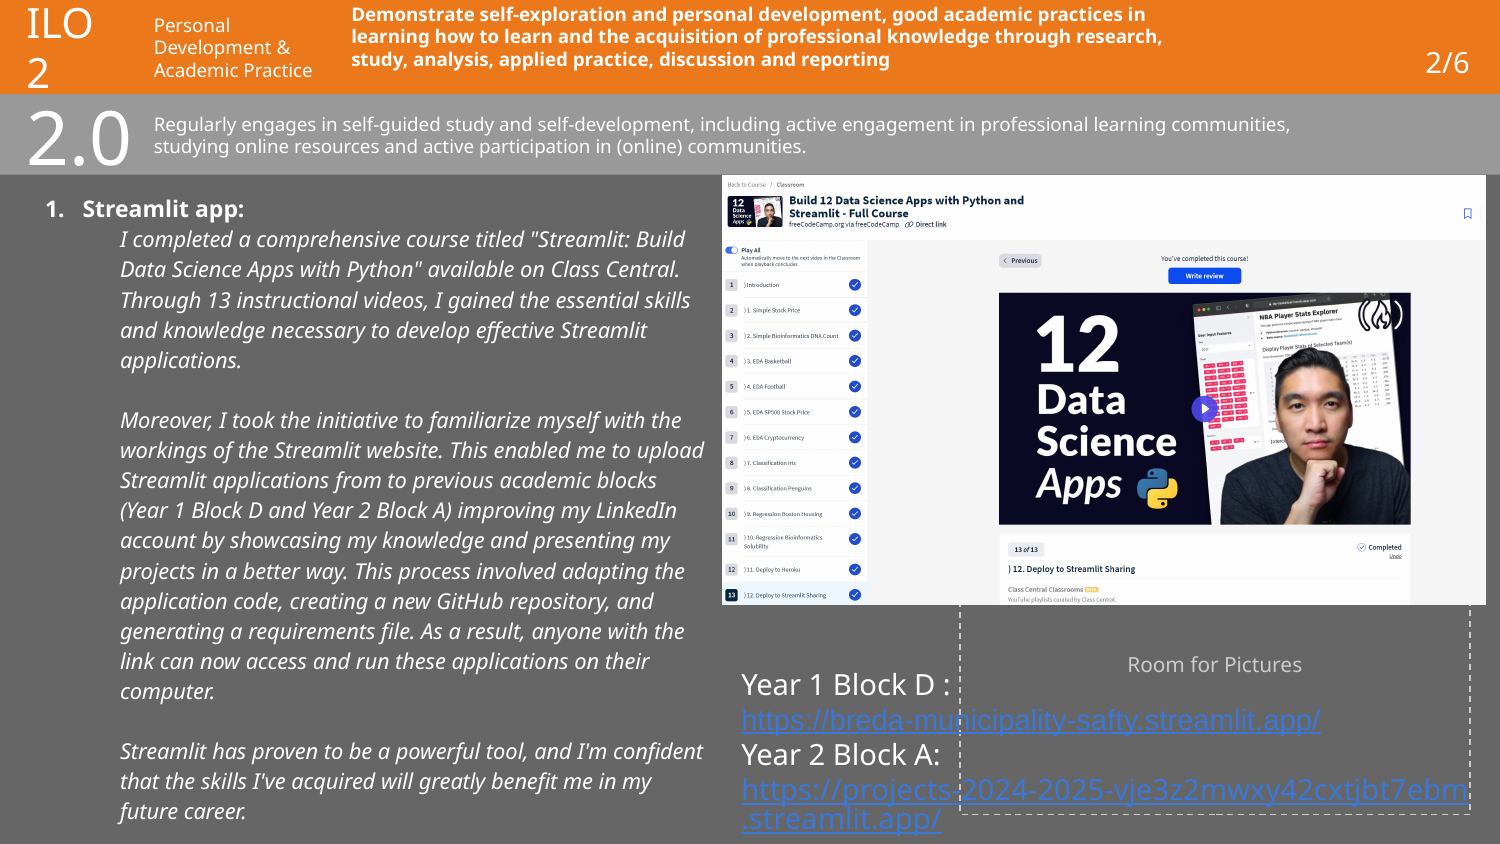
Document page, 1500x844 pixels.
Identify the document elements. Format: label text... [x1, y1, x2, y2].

title Personal Development & Academic Practice [138, 0, 364, 95]
picture [722, 175, 1487, 605]
list Streamlit app: I completed a comprehensive course titled "Streamlit: Build Data Science Apps with Python" available on Class Central. Through 13 instructional videos, I gained the essential skills and knowledge necessary to develop effective Streamlit applications. Moreover, I took the initiative to familiarize myself with the workings of the Streamlit website. This enabled me to upload Streamlit applications from to previous academic blocks (Year 1 Block D and Year 2 Block A) improving my LinkedIn account by showcasing my knowledge and presenting my projects in a better way. This process involved adapting the application code, creating a new GitHub repository, and generating a requirements file. As a result, anyone with the link can now access and run these applications on their computer. Streamlit has proven to be a powerful tool, and I'm confident that the skills I've acquired will greatly benefit me in my future career. [30, 176, 723, 815]
text_box Year 1 Block D : https://breda-municipality-safty.streamlit.app/ Year 2 Block A: https://projects-2024-2025-vje3z2mwxy42cxtjbt7ebm.streamlit.app/ [726, 658, 1486, 844]
title ILO 2 [11, 0, 138, 94]
title Demonstrate self-exploration and personal development, good academic practices in learning how to learn and the acquisition of professional knowledge through research, study, analysis, applied practice, discussion and reporting [364, 0, 1217, 94]
title 2/6 [1217, 0, 1485, 95]
title Regularly engages in self-guided study and self-development, including active engagement in professional learning communities, studying online resources and active participation in (online) communities. [138, 94, 1339, 176]
title 2.0 [11, 94, 138, 176]
